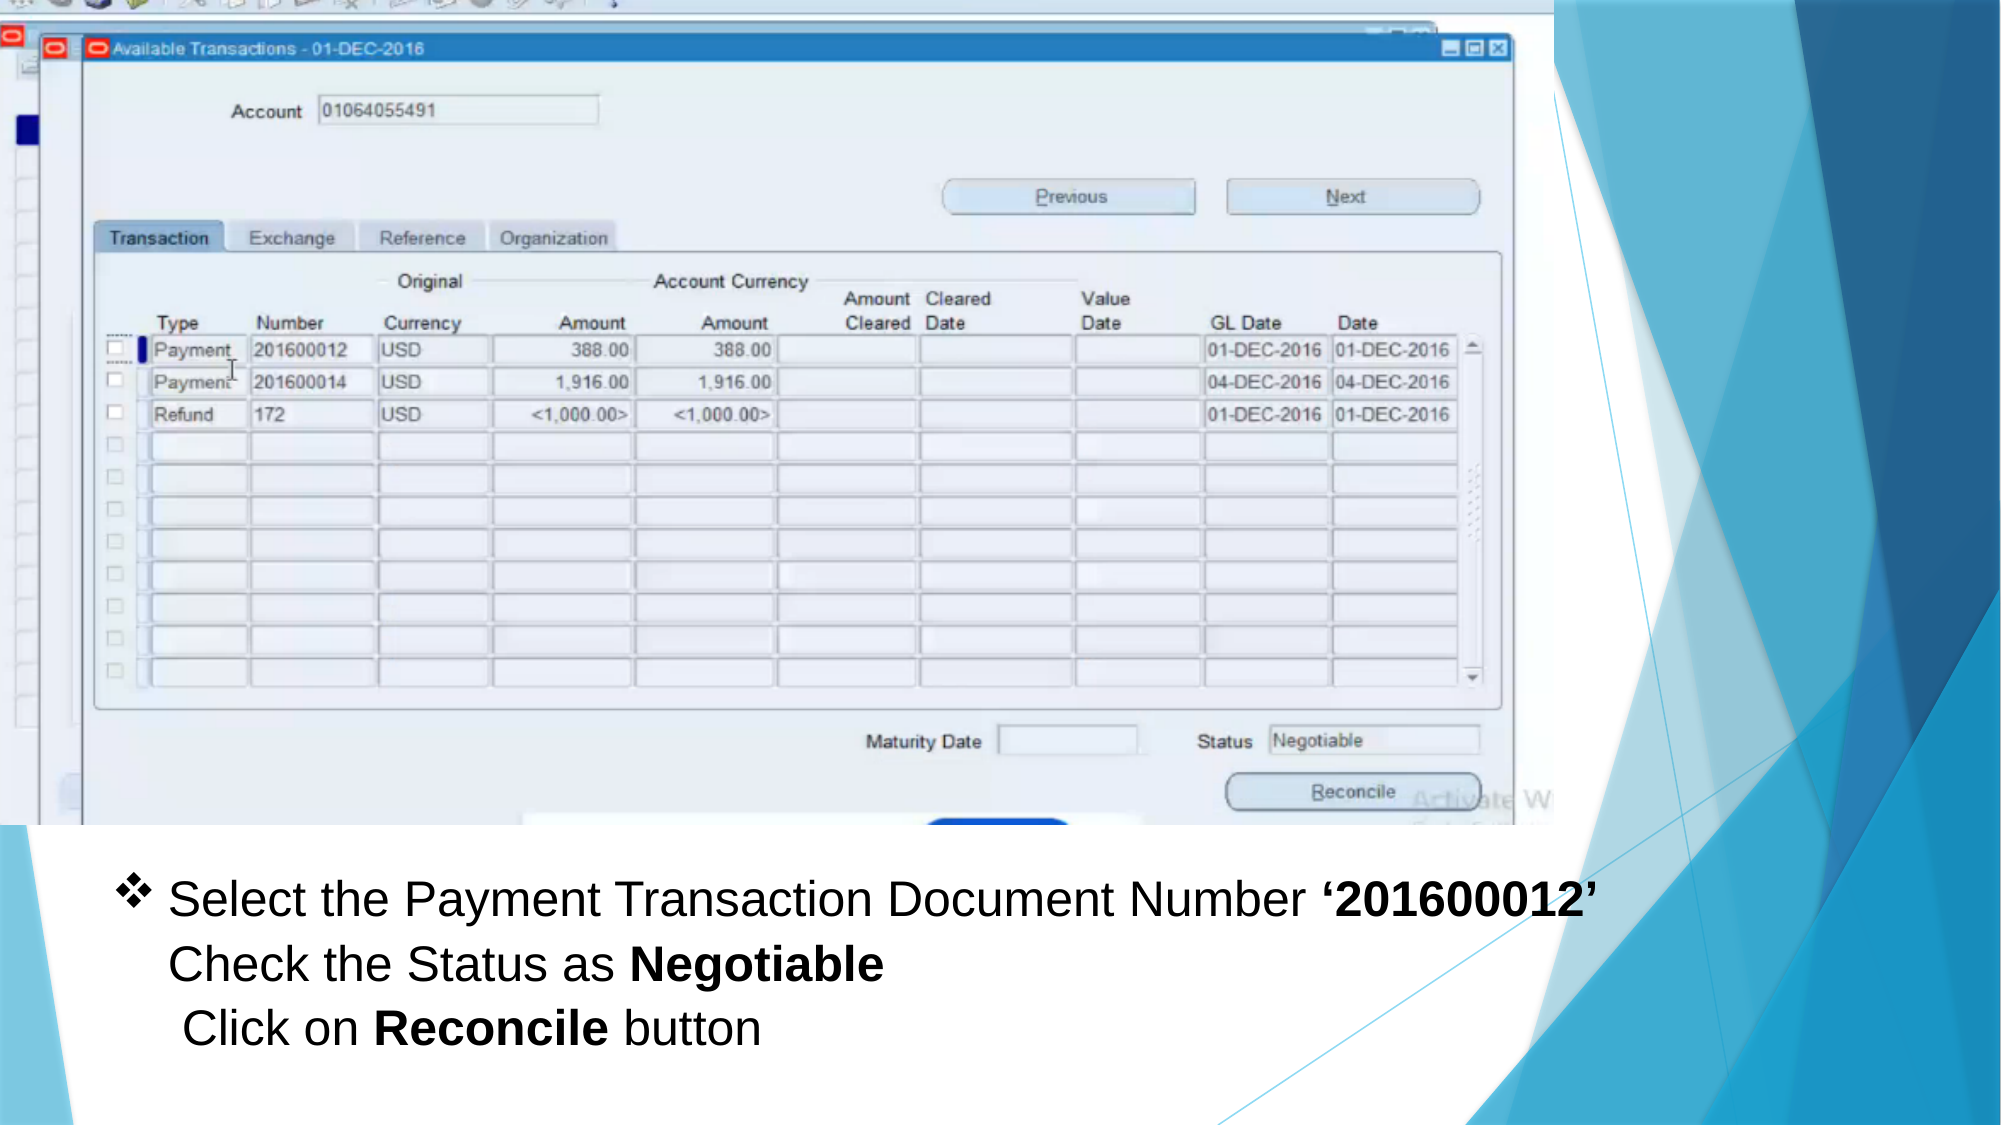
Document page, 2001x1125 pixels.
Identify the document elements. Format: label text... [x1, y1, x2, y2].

title Select the Payment Transaction Document Number ‘201600012’ Check the Status as Negotiable Click on Reconcile button [96, 855, 1677, 1072]
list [0, 0, 1554, 826]
